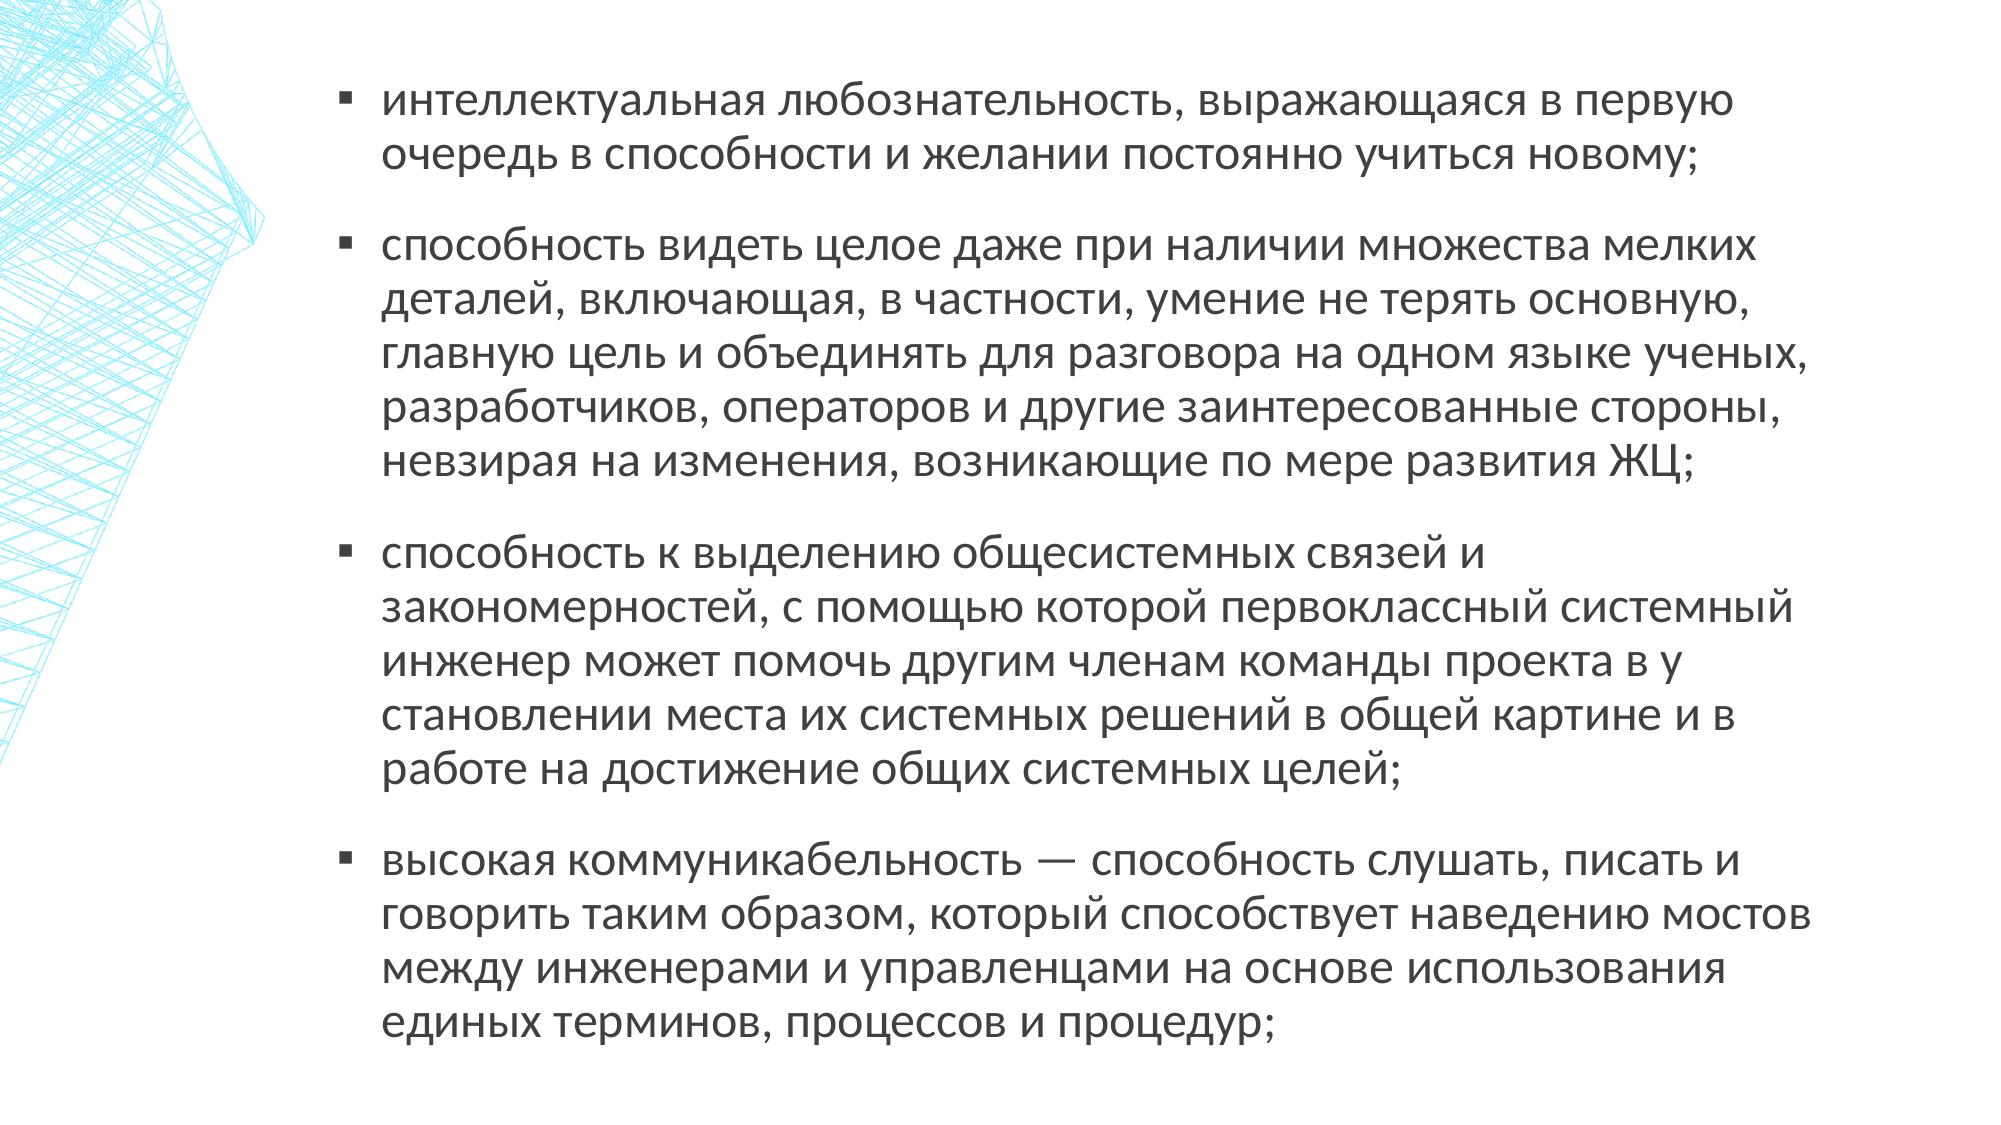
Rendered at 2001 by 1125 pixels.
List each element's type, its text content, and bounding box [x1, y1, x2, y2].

list интеллектуальная любознательность, выражающаяся в первую очередь в способности и желании постоянно учиться новому; способность видеть целое даже при наличии множества мелких деталей, включающая, в частности, умение не терять основную, главную цель и объединять для разговора на одном языке ученых, разработчиков, операторов и другие заинтересованные стороны, невзирая на изменения, возникающие по мере развития ЖЦ; способность к выделению общесистемных связей и закономерностей, с помощью которой первоклассный системный инженер может помочь другим членам команды проекта в у становлении места их системных решений в общей картине и в работе на достижение общих системных целей; высокая коммуникабельность — способность слушать, писать и говорить таким образом, который способствует наведению мостов между инженерами и управленцами на основе использования единых терминов, процессов и процедур; [321, 64, 1860, 1110]
picture [0, 0, 2001, 1125]
